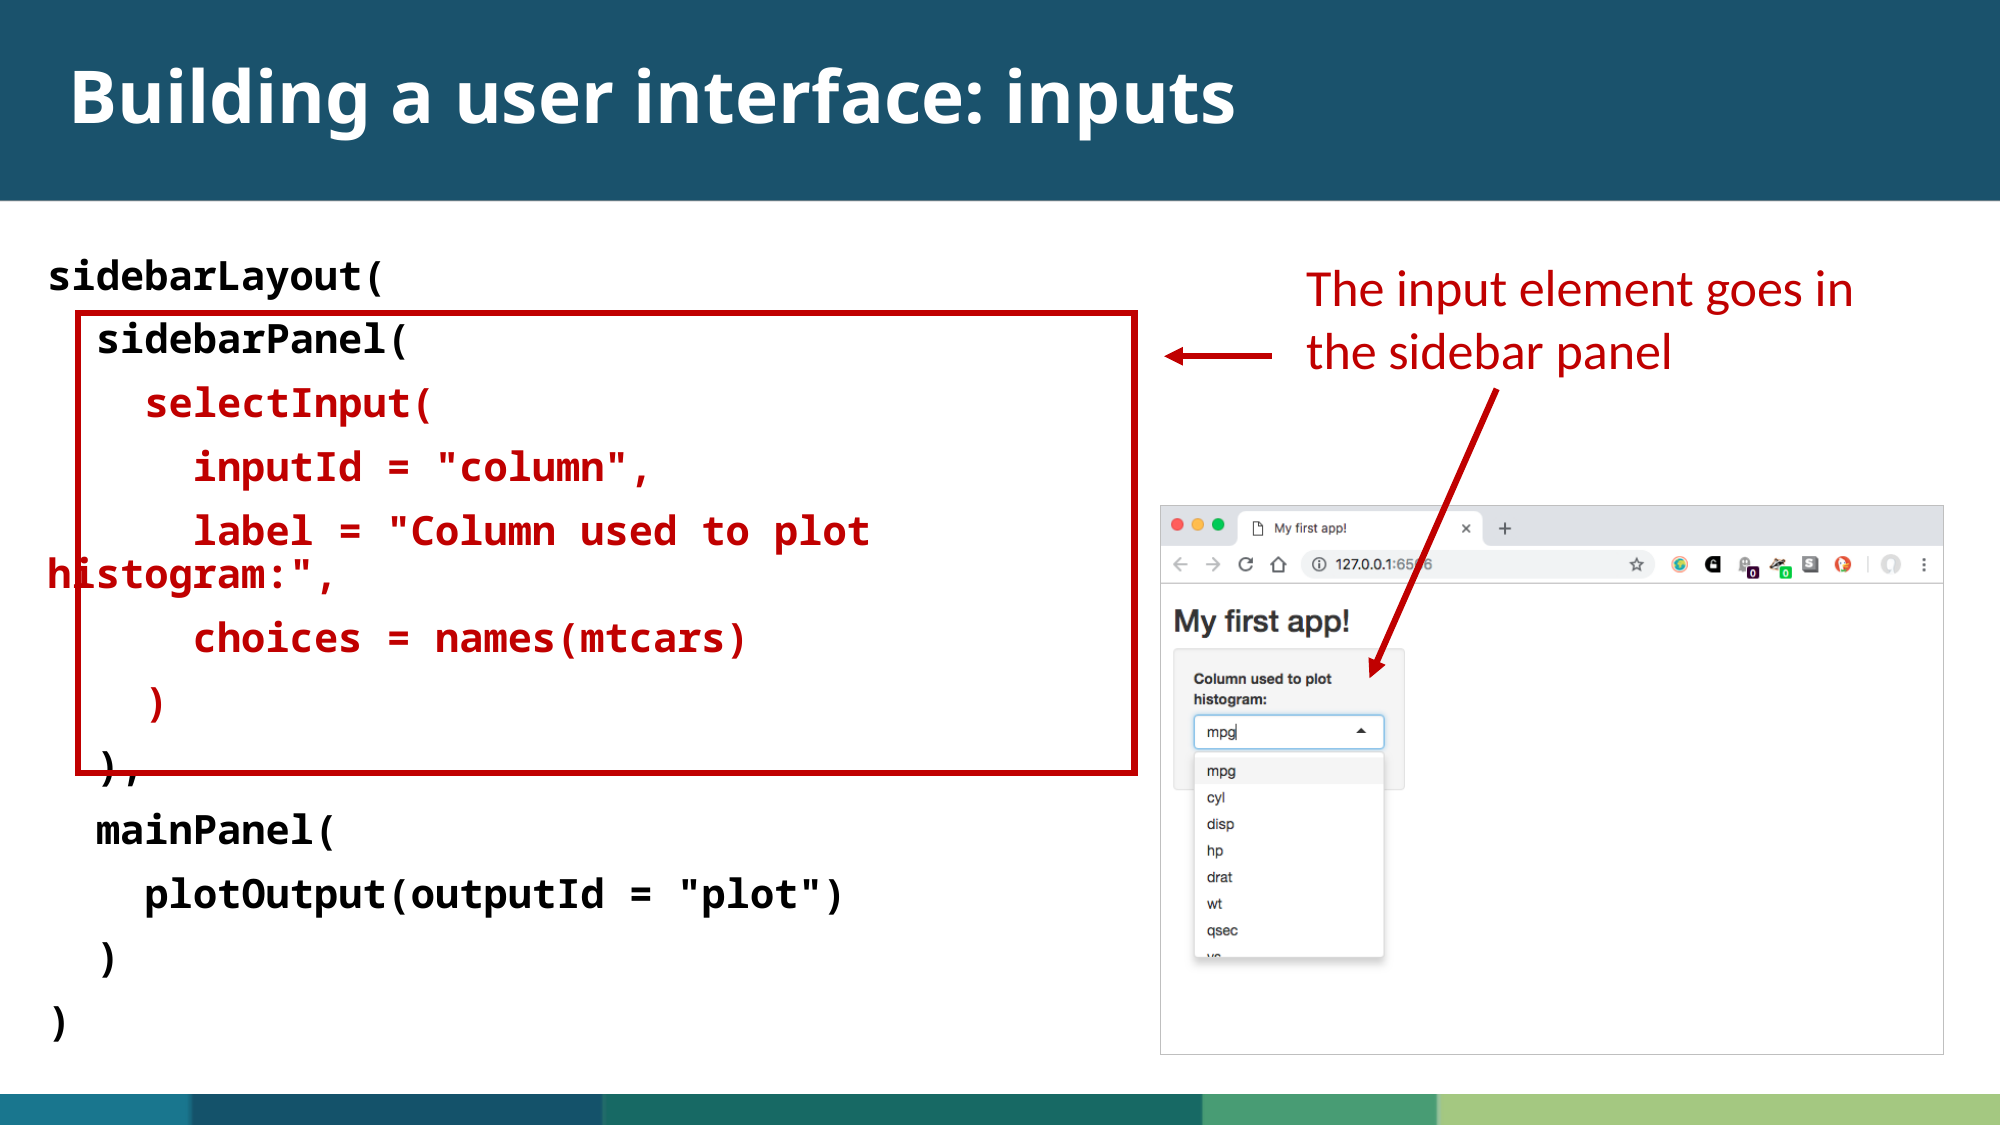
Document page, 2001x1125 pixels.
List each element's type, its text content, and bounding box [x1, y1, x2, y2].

picture [0, 1094, 2000, 1125]
text_box [77, 312, 1136, 774]
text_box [1369, 388, 1497, 679]
text_box The input element goes in the sidebar panel [1291, 247, 1872, 388]
list sidebarLayout( sidebarPanel( selectInput( inputId = "column", label = "Column used to plot histogram:", choices = names(mtcars) ) ), mainPanel( plotOutput(outputId = "plot") ) ) [32, 247, 1160, 1055]
picture [1159, 505, 1944, 1055]
picture [0, 0, 2000, 203]
